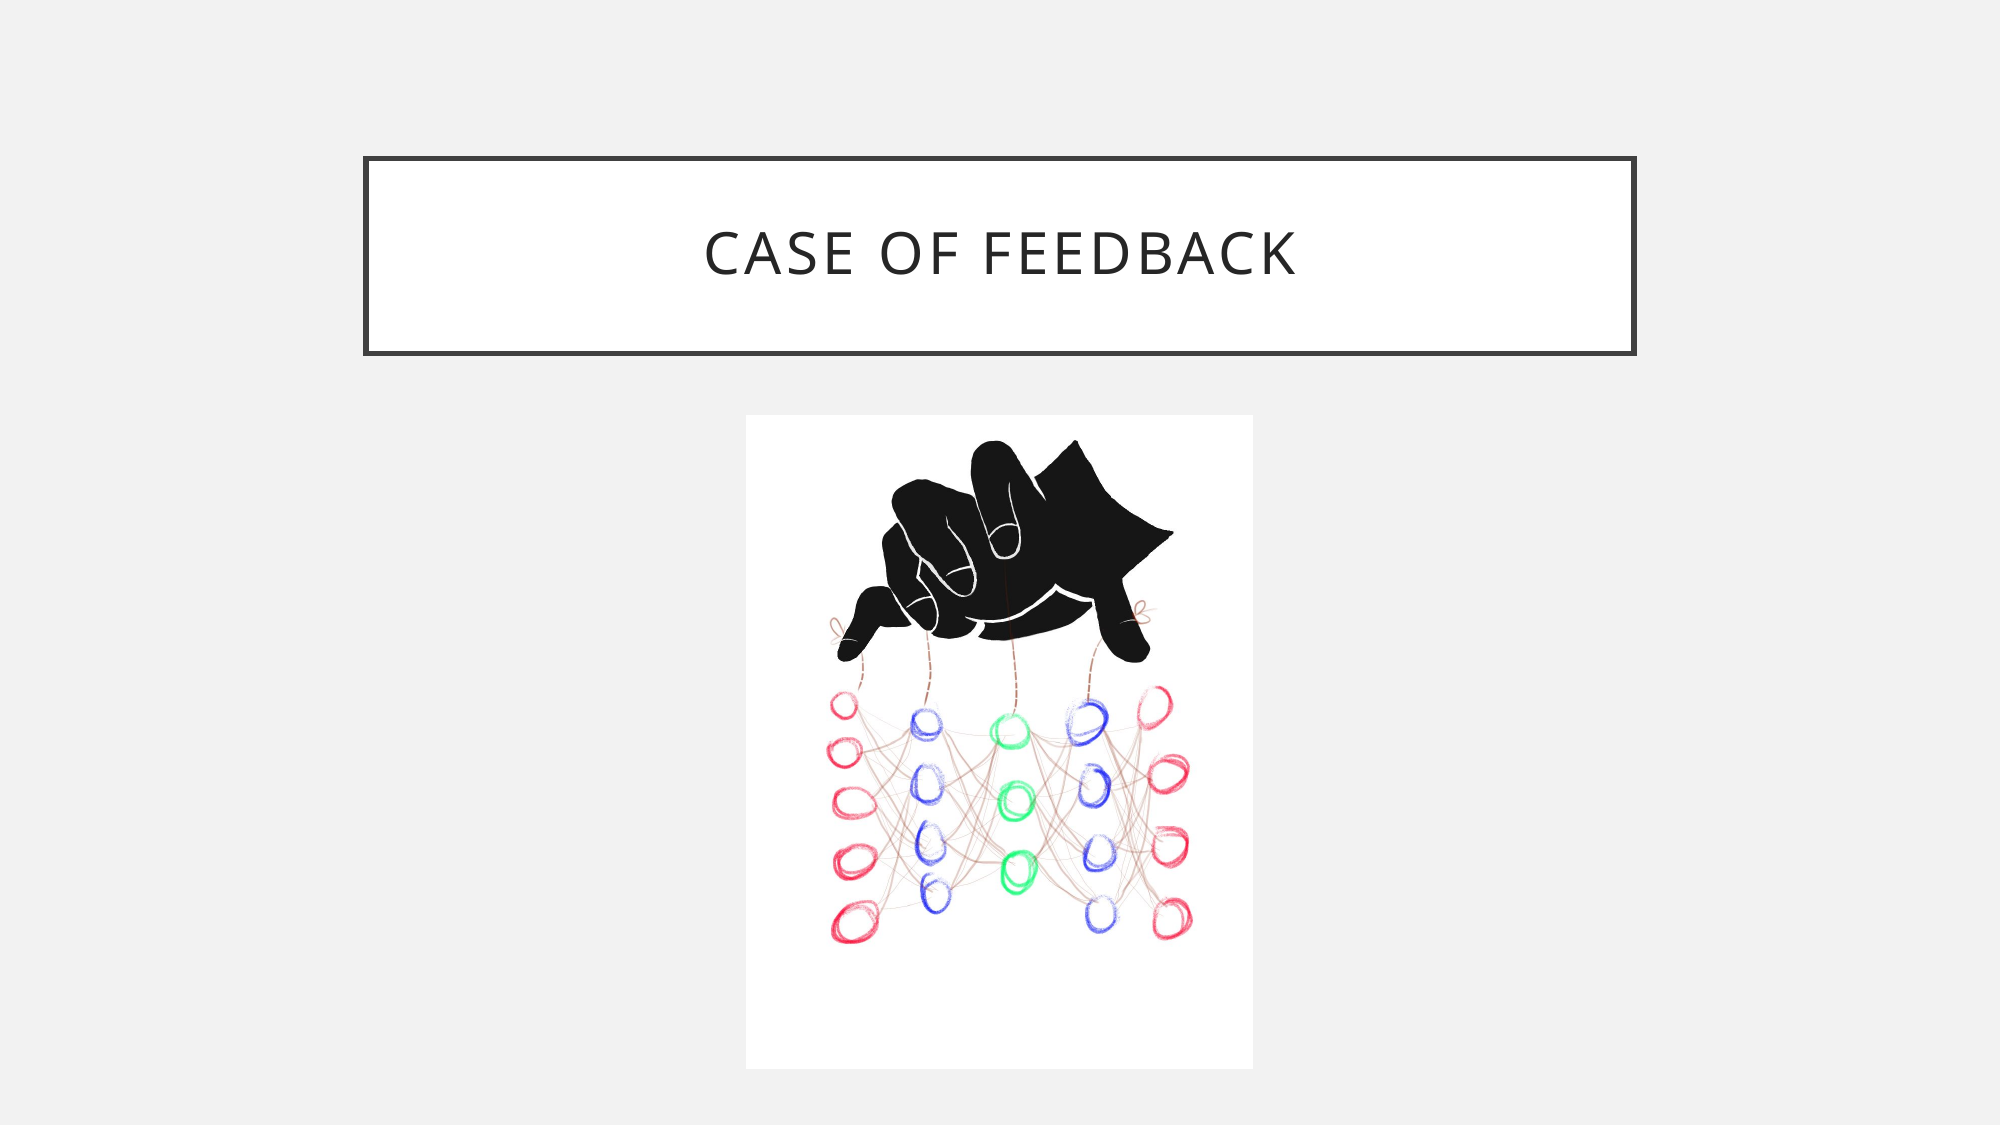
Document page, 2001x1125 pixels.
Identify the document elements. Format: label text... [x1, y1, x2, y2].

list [746, 415, 1253, 1069]
title Case of Feedback [363, 156, 1637, 356]
